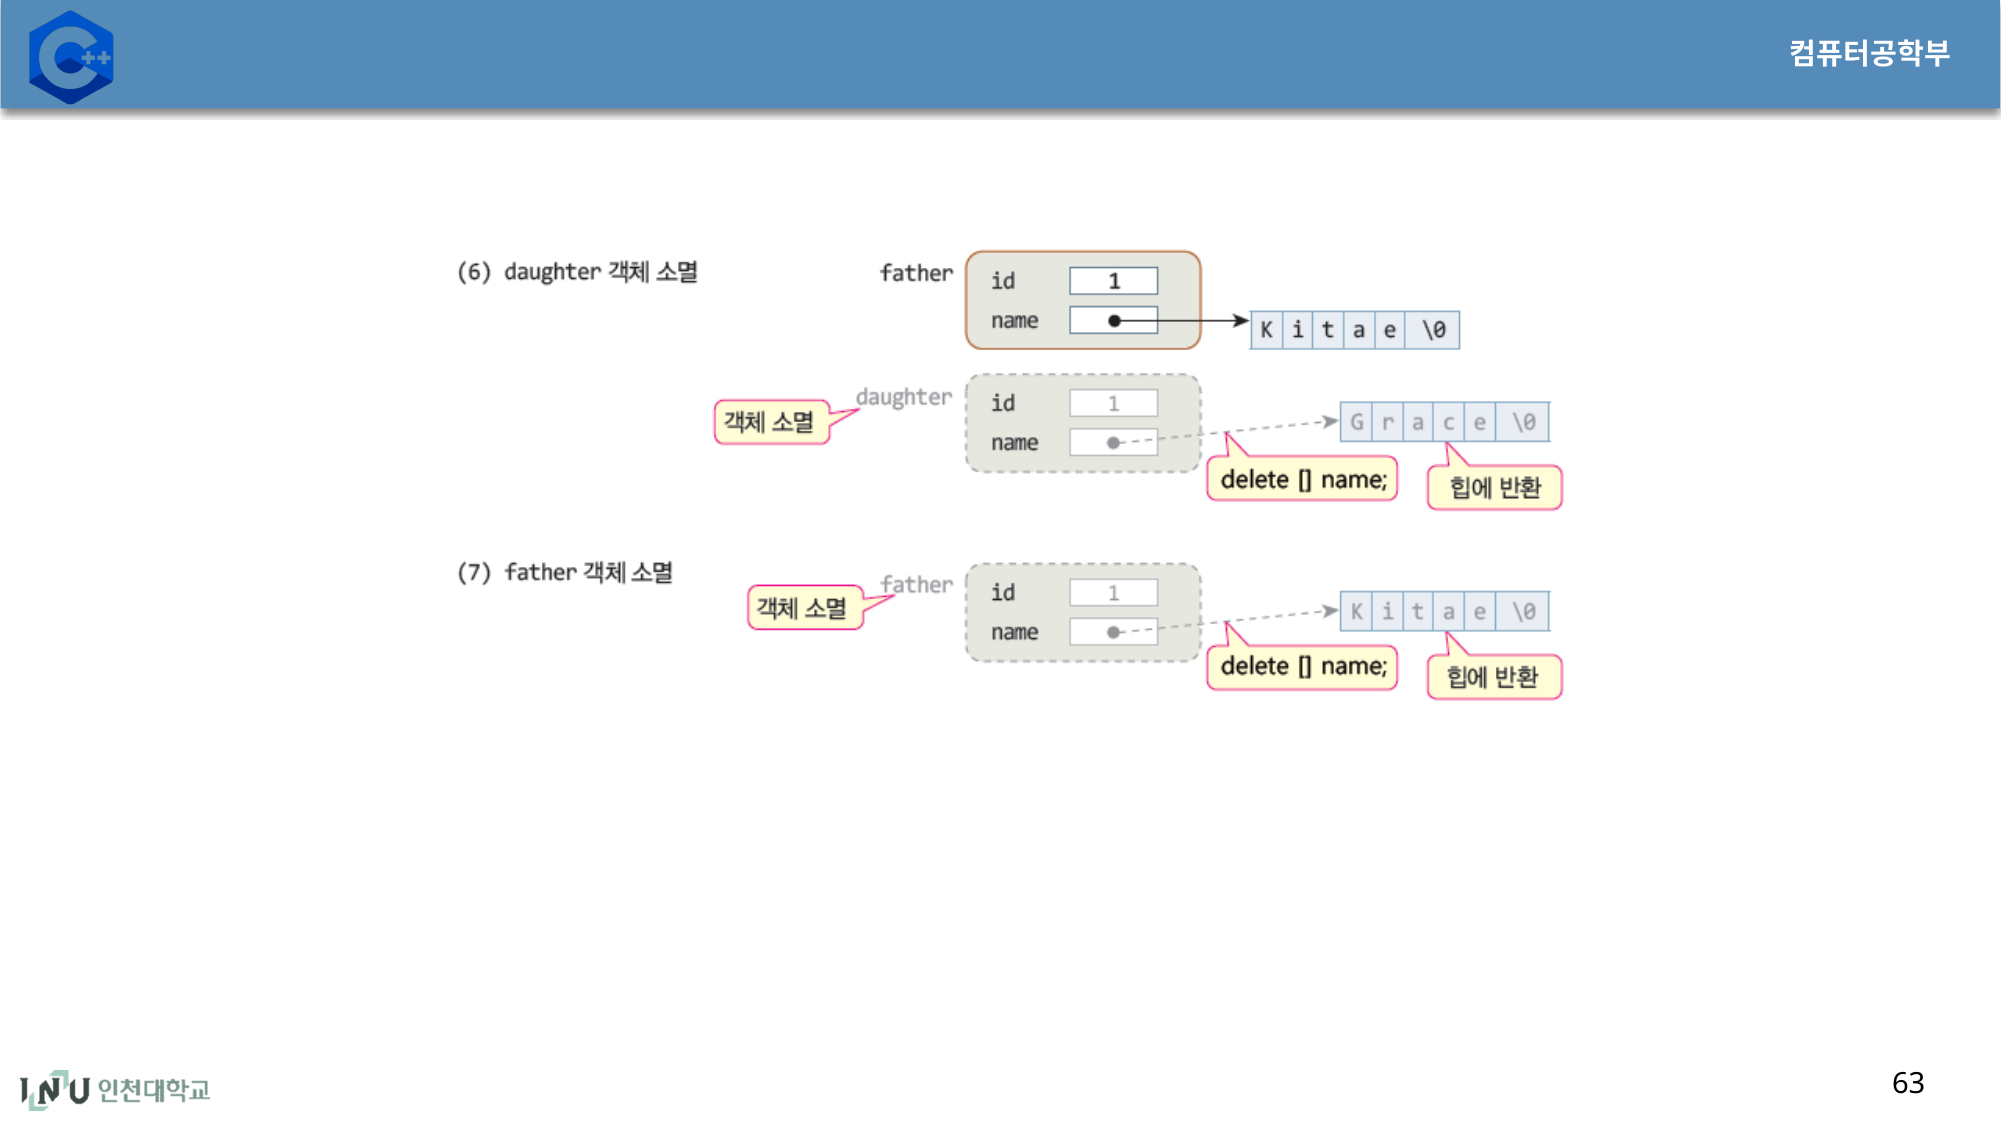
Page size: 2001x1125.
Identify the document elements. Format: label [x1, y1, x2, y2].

picture [444, 231, 1581, 718]
picture [19, 0, 125, 116]
